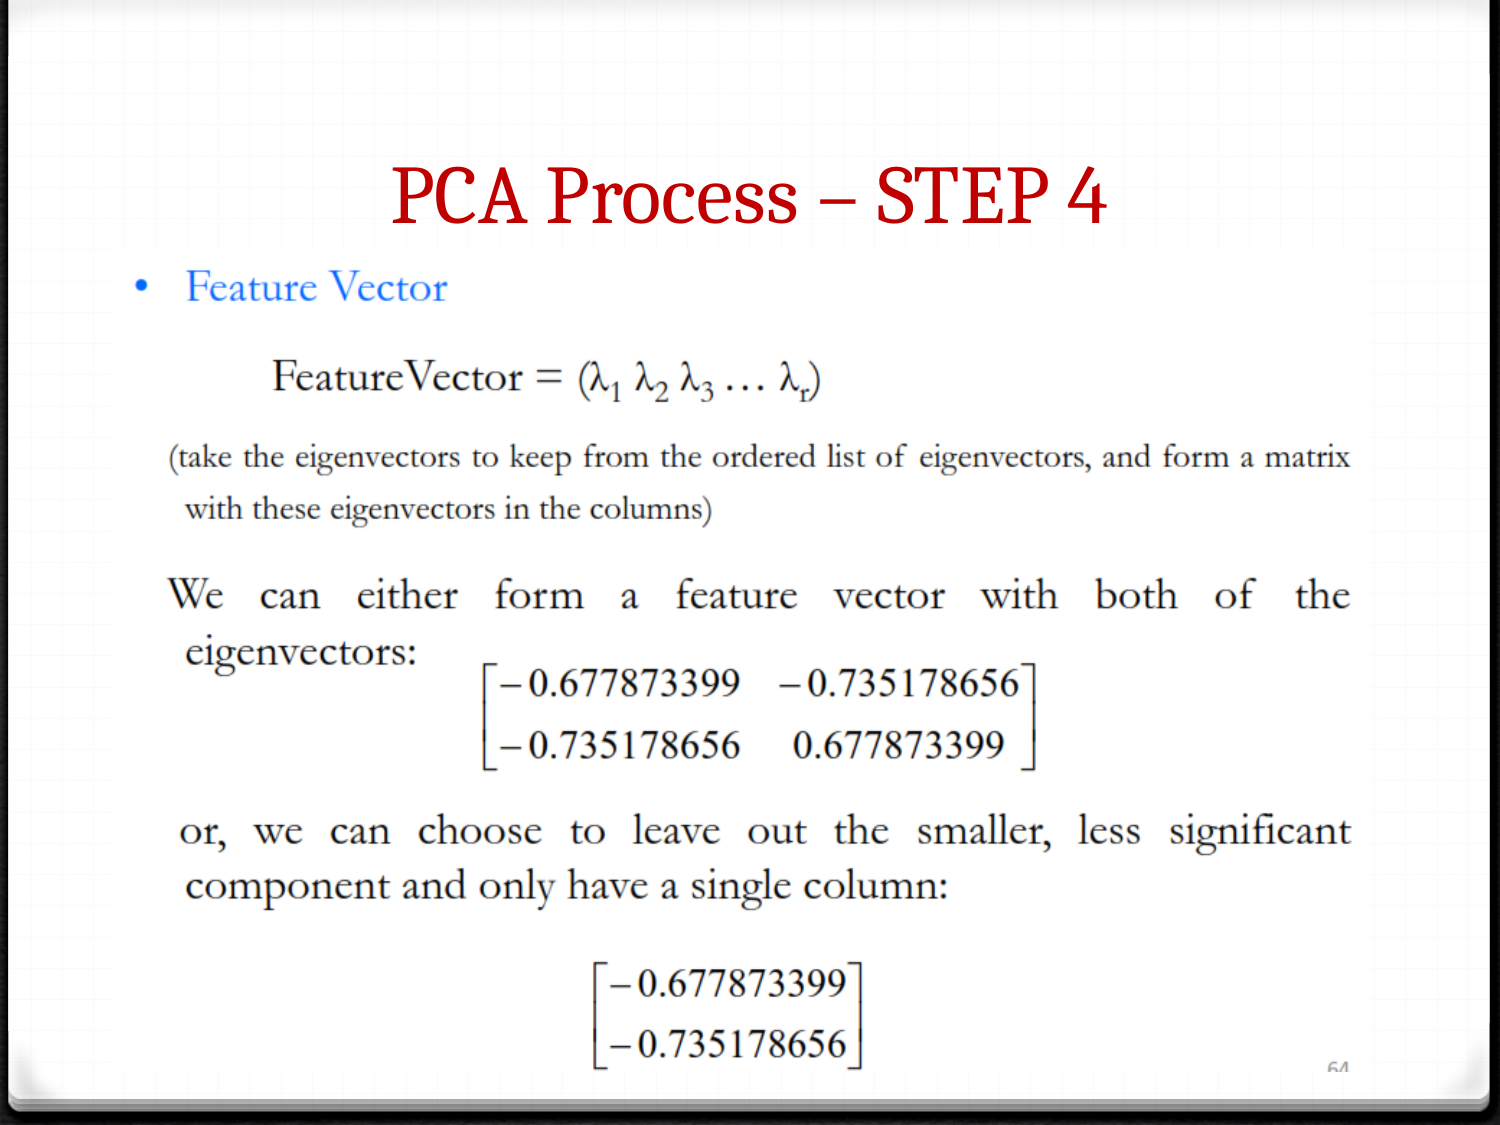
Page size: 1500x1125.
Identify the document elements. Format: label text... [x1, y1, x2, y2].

picture [0, 0, 1500, 1125]
title PCA Process – STEP 4 [90, 71, 1410, 309]
